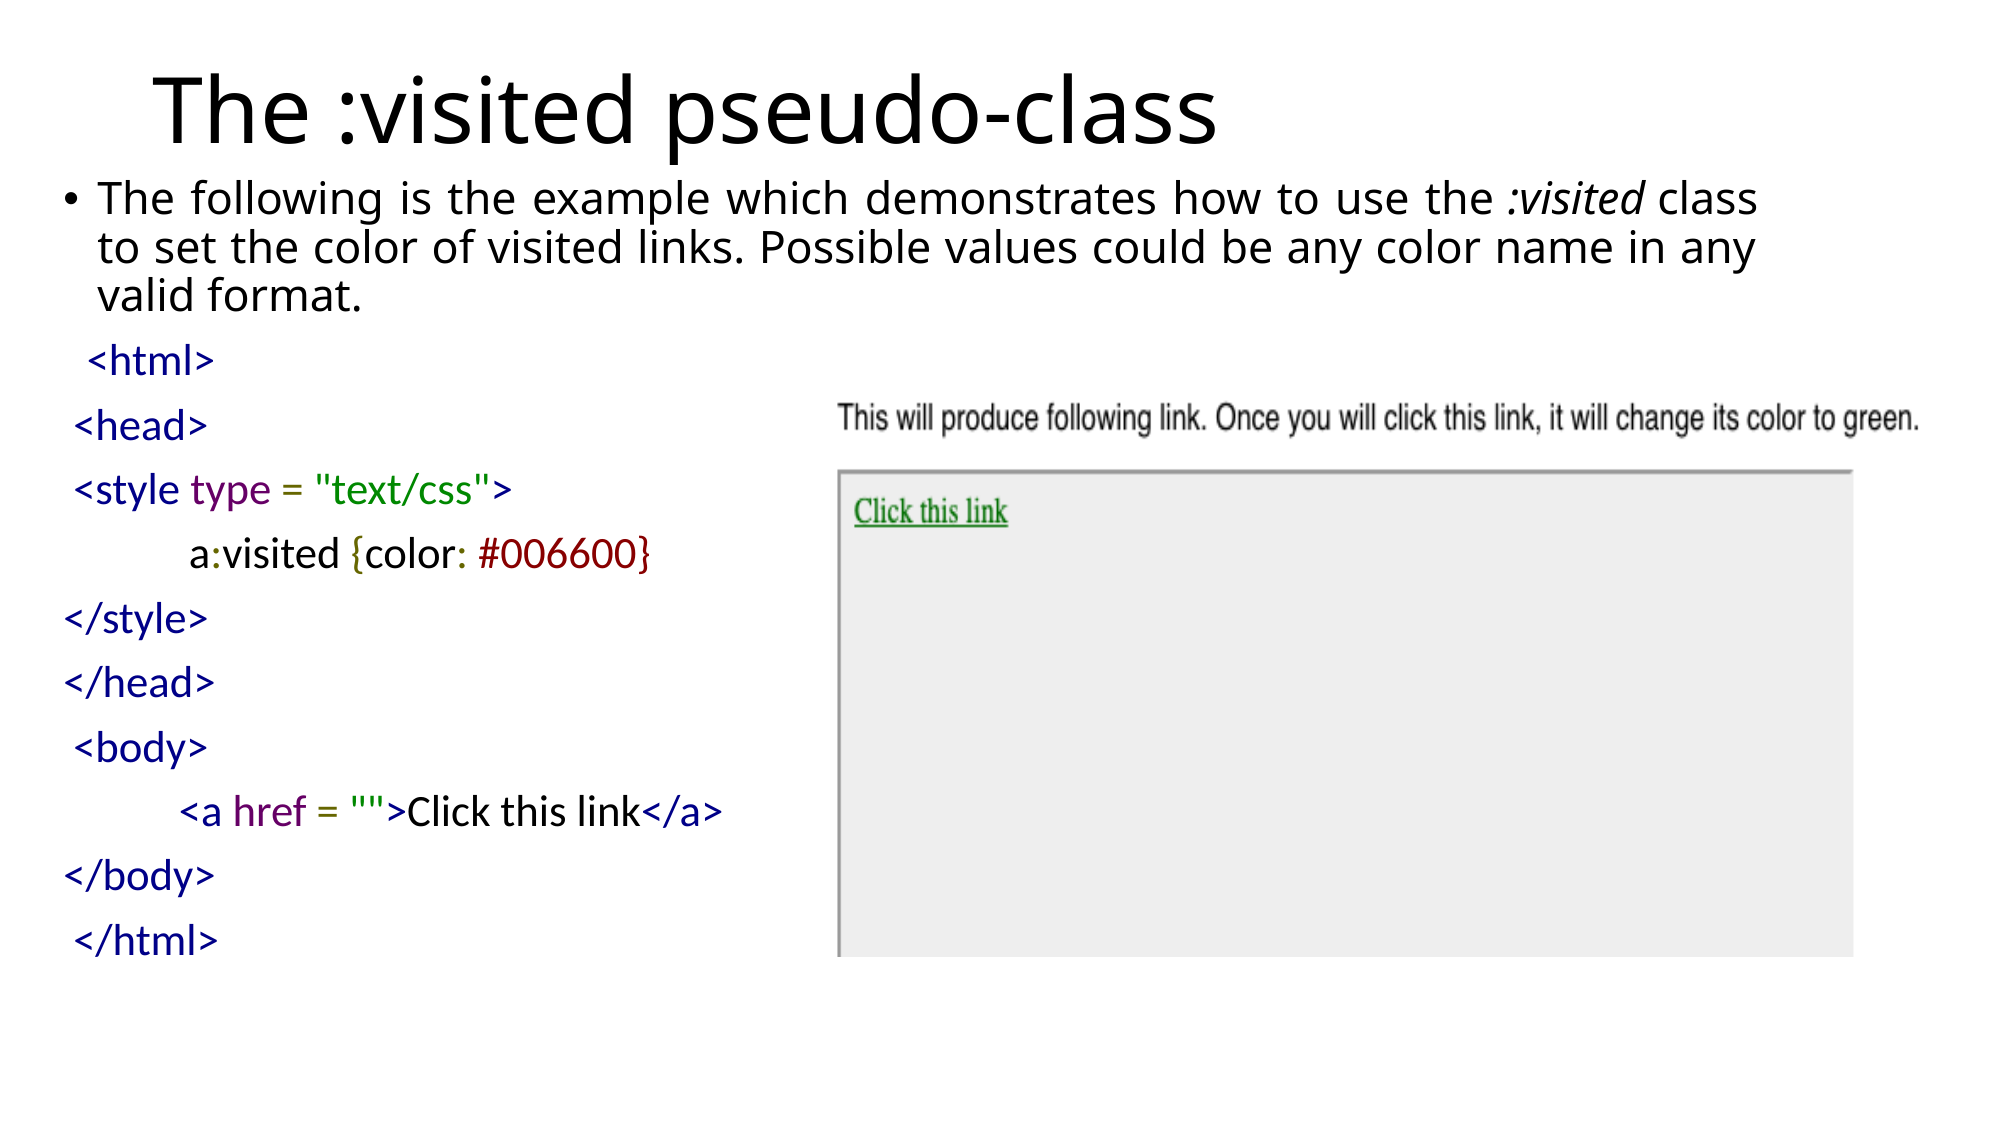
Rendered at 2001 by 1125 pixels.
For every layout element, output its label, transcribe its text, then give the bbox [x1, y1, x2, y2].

picture [831, 375, 1952, 957]
title The :visited pseudo-class [137, 59, 1863, 278]
list The following is the example which demonstrates how to use the :visited class to set the color of visited links. Possible values could be any color name in any valid format. <html> <head> <style type = "text/css"> a:visited {color: #006600} </style> </head> <body> <a href = "">Click this link</a> </body> </html> [48, 168, 1774, 1027]
